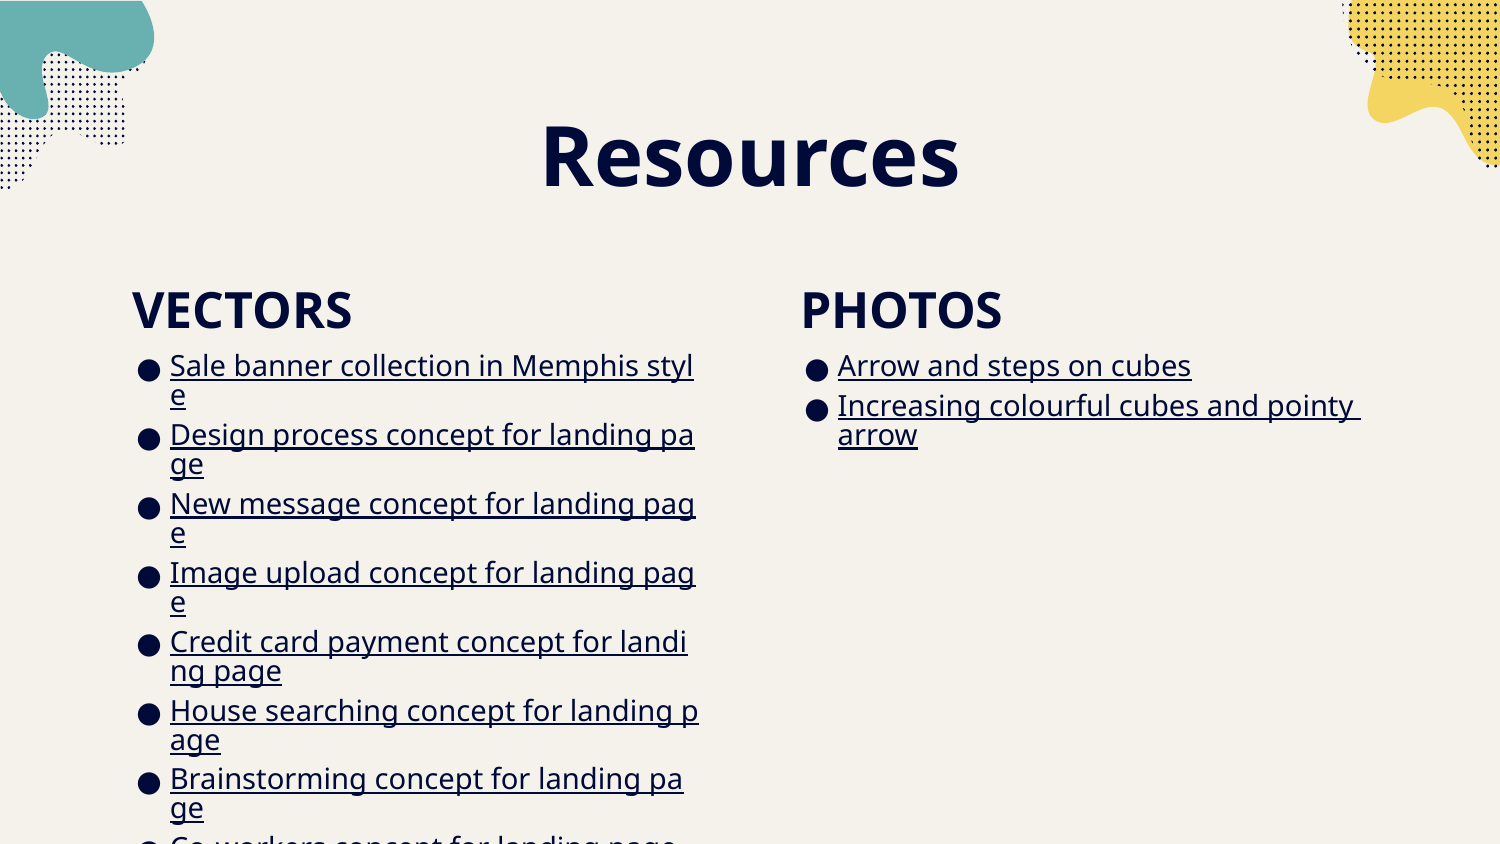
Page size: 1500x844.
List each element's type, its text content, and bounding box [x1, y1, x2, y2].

subtitle VECTORS [117, 263, 715, 320]
list Sale banner collection in Memphis style Design process concept for landing page New message concept for landing page Image upload concept for landing page Credit card payment concept for landing page House searching concept for landing page Brainstorming concept for landing page Co-workers concept for landing page [117, 332, 715, 756]
subtitle PHOTOS [785, 263, 1383, 320]
list Arrow and steps on cubes Increasing colourful cubes and pointy arrow [785, 332, 1383, 756]
title Resources [116, 88, 1383, 190]
